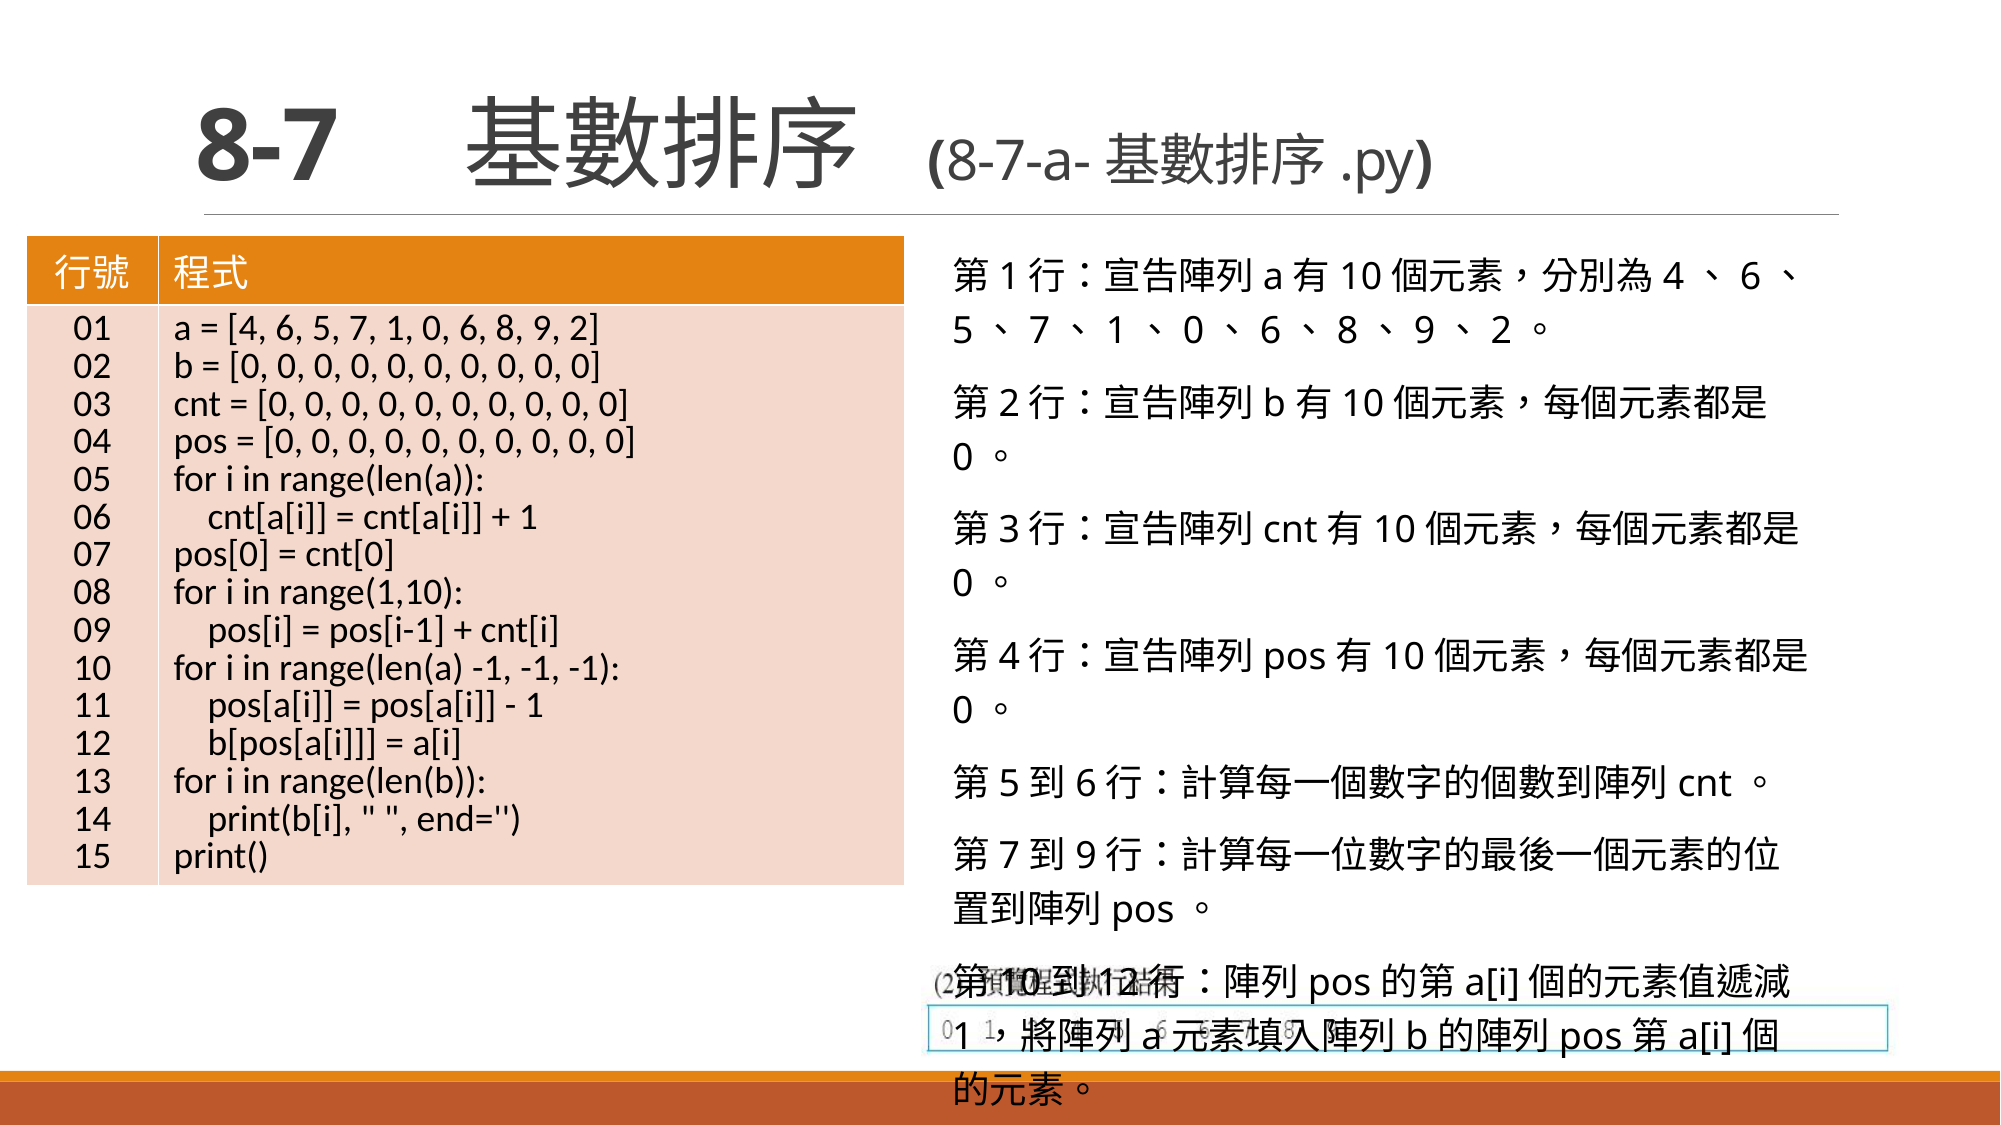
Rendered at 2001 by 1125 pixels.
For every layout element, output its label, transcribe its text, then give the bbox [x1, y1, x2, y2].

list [920, 965, 1899, 1064]
table_cell 01 02 03 04 05 06 07 08 09 10 11 12 13 14 15 [27, 306, 158, 885]
table_cell a = [4, 6, 5, 7, 1, 0, 6, 8, 9, 2] b = [0, 0, 0, 0, 0, 0, 0, 0, 0, 0] cnt = [0, 0, 0, 0, 0, 0, 0, 0, 0, 0] pos = [0, 0, 0, 0, 0, 0, 0, 0, 0, 0] for i in range(len(a)): cnt[a[i]] = cnt[a[i]] + 1 pos[0] = cnt[0] for i in range(1,10): pos[i] = pos[i-1] + cnt[i] for i in range(len(a) -1, -1, -1): pos[a[i]] = pos[a[i]] - 1 b[pos[a[i]]] = a[i] for i in range(len(b)): print(b[i], " ", end='') print() [159, 306, 904, 885]
title 8-7 基數排序 (8-7-a-基數排序.py) [180, 47, 1830, 209]
table_header 行號 [27, 236, 158, 304]
text_box 第1行：宣告陣列a有10個元素，分別為4、6、5、7、1、0、6、8、9、2。 第2行：宣告陣列b有10個元素，每個元素都是0。 第3行：宣告陣列cnt有10個元素，每個元素都是0。 第4行：宣告陣列pos有10個元素，每個元素都是0。 第5到6行：計算每一個數字的個數到陣列cnt。 第7到9行：計算每一位數字的最後一個元素的位置到陣列pos。 第10到12行：陣列pos的第a[i]個的元素值遞減1，將陣列a元素填入陣列b的陣列pos第a[i]個的元素。 第13到15行：印出陣列b的每一個元素值。 [937, 1070, 1830, 1125]
table_header 程式 [159, 236, 904, 304]
text_box 第1行：宣告陣列a有10個元素，分別為4、6、5、7、1、0、6、8、9、2。 第2行：宣告陣列b有10個元素，每個元素都是0。 第3行：宣告陣列cnt有10個元素，每個元素都是0。 第4行：宣告陣列pos有10個元素，每個元素都是0。 第5到6行：計算每一個數字的個數到陣列cnt。 第7到9行：計算每一位數字的最後一個元素的位置到陣列pos。 第10到12行：陣列pos的第a[i]個的元素值遞減1，將陣列a元素填入陣列b的陣列pos第a[i]個的元素。 第13到15行：印出陣列b的每一個元素值。 [937, 235, 1830, 962]
